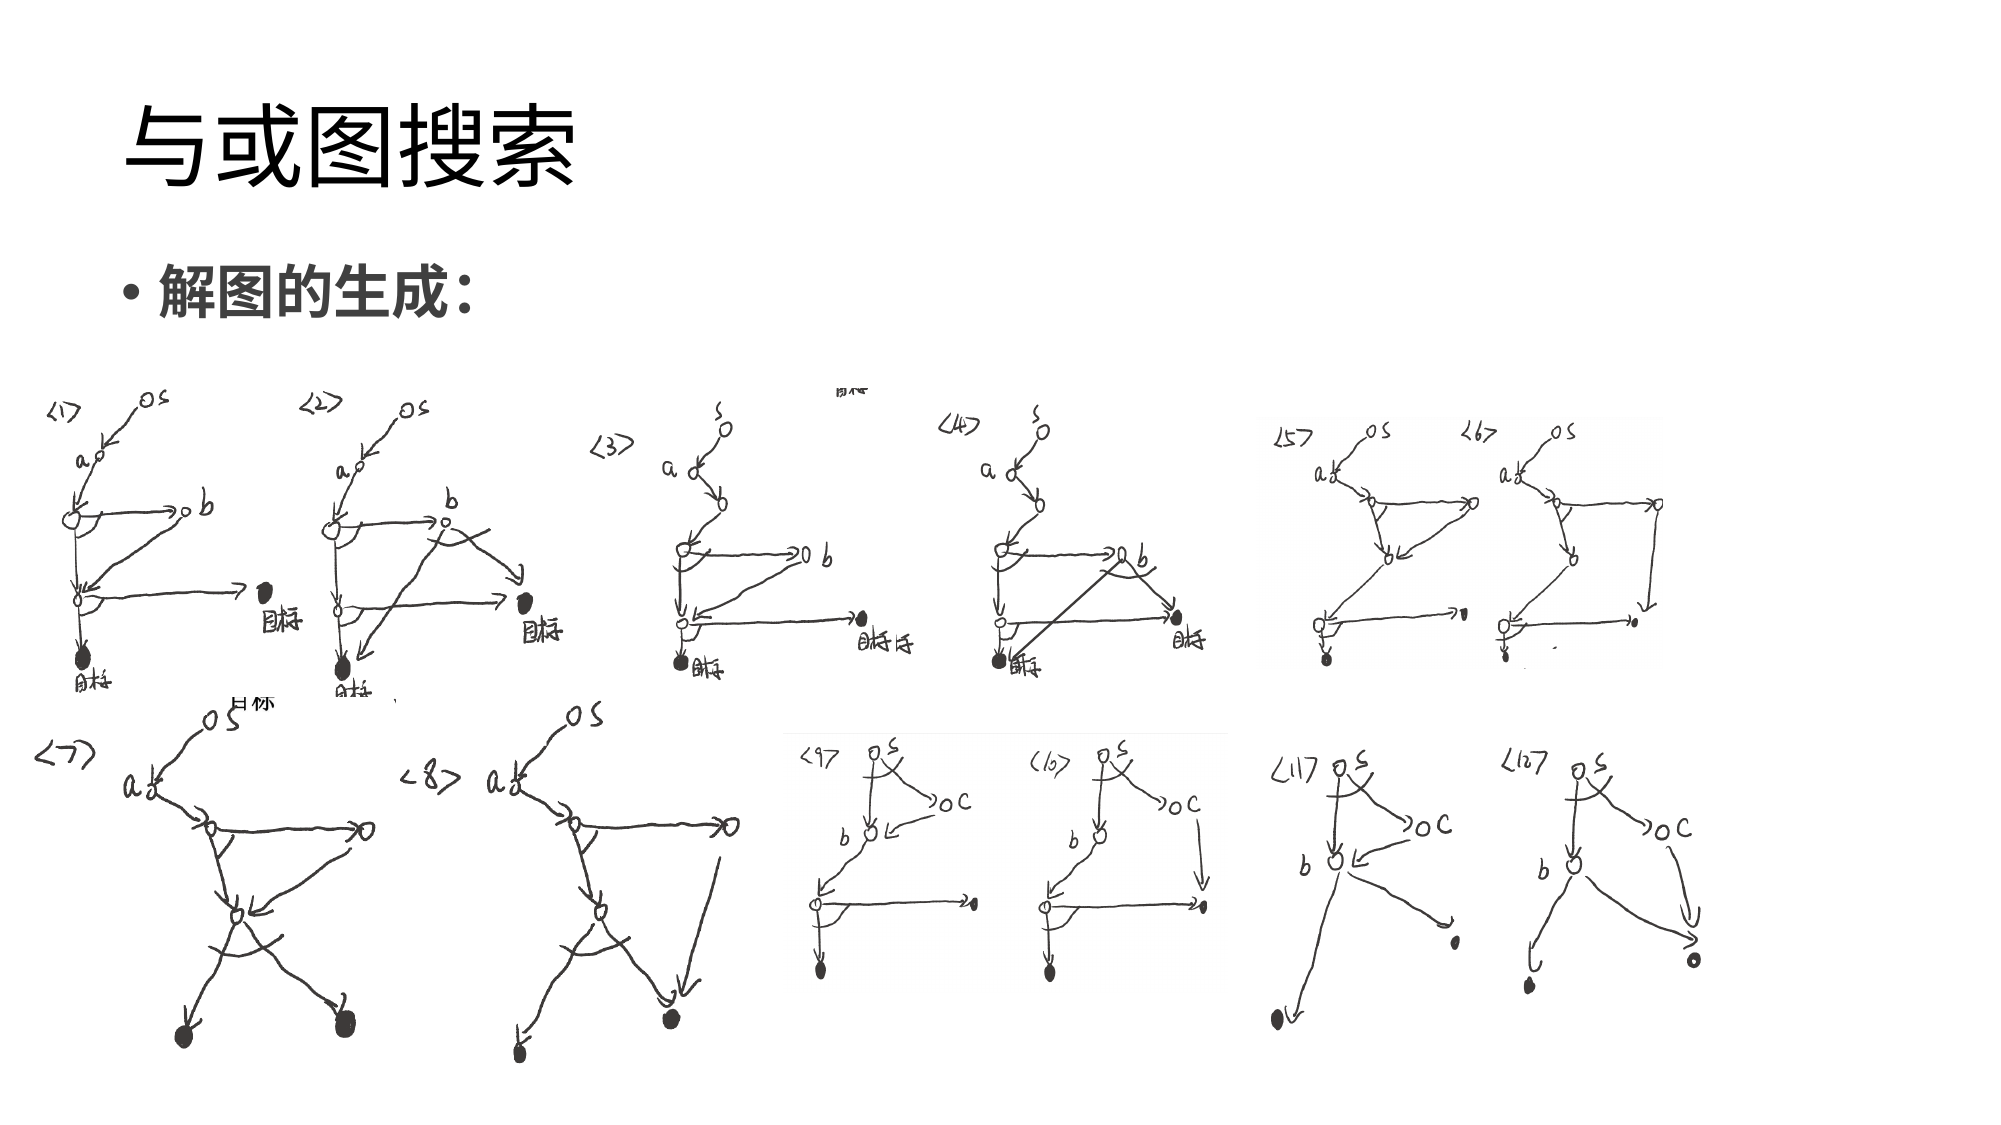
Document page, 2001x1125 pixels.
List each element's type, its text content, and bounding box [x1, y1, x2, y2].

title 与或图搜索 [106, 42, 1832, 255]
list 解图的生成： [106, 255, 1832, 970]
picture [782, 733, 1720, 1044]
picture [0, 387, 1664, 1087]
